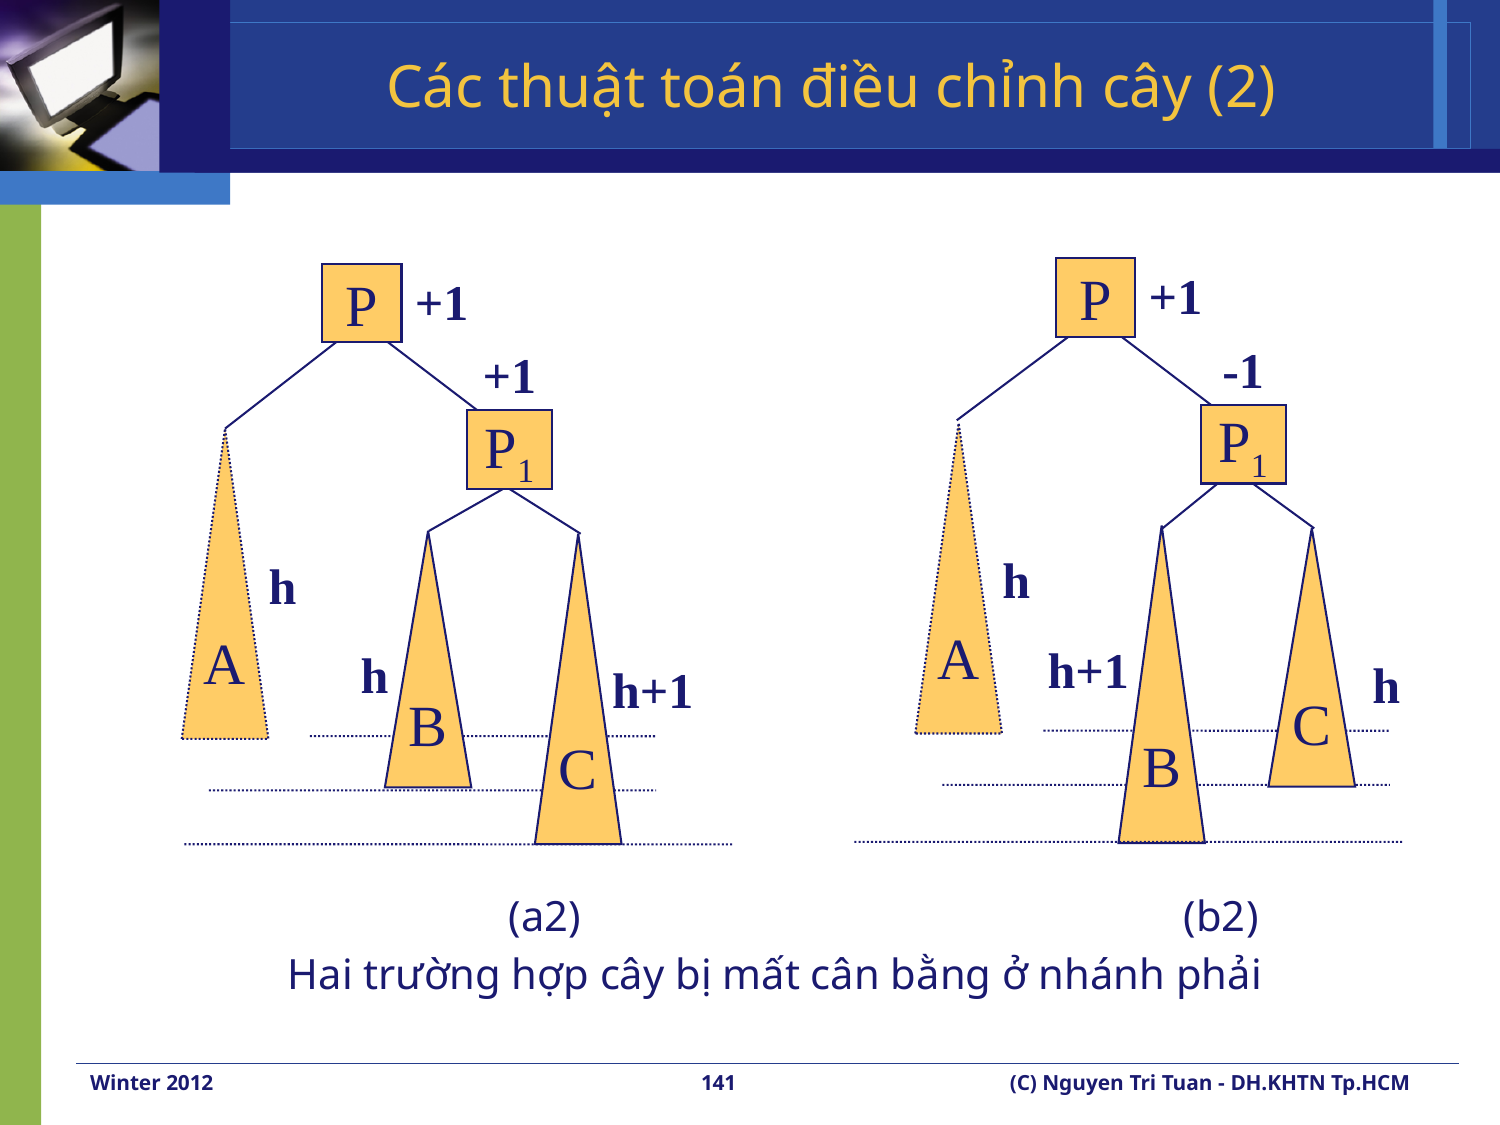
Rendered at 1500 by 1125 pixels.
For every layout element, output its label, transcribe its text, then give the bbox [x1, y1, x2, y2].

slide_number 141 [599, 1062, 838, 1125]
slide_number Winter 2012 [74, 1062, 426, 1125]
footer (C) Nguyen Tri Tuan - DH.KHTN Tp.HCM [887, 1062, 1426, 1125]
picture [0, 0, 159, 171]
text_box (a2) (b2) Hai trường hợp cây bị mất cân bằng ở nhánh phải [137, 882, 1413, 1013]
title Các thuật toán điều chỉnh cây (2) [225, 38, 1438, 131]
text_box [181, 262, 734, 845]
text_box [854, 256, 1451, 844]
